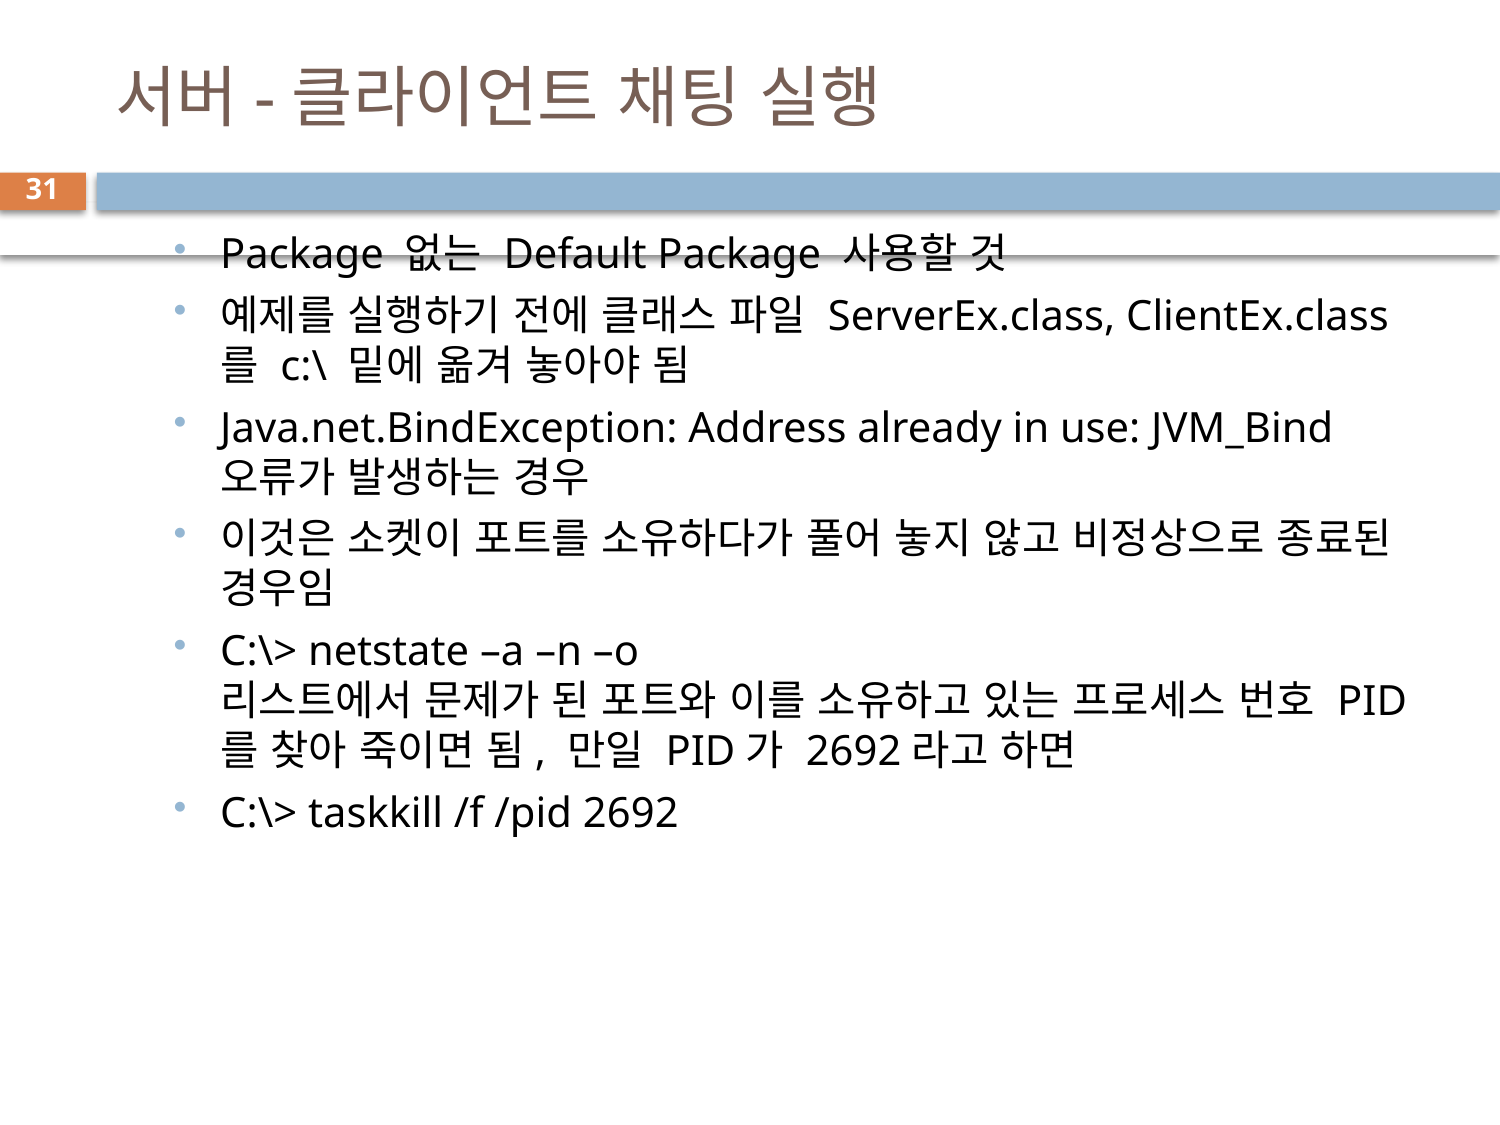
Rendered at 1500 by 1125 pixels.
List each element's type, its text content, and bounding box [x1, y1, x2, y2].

title 서버-클라이언트 채팅 실행 [100, 37, 1438, 153]
slide_number 31 [0, 170, 87, 211]
list Package 없는 Default Package 사용할 것 예제를 실행하기 전에 클래스 파일 ServerEx.class, ClientEx.class를 c:\ 밑에 옮겨 놓아야 됨 Java.net.BindException: Address already in use: JVM_Bind 오류가 발생하는 경우 이것은 소켓이 포트를 소유하다가 풀어 놓지 않고 비정상으로 종료된 경우임 C:\> netstate –a –n –o 리스트에서 문제가 된 포트와 이를 소유하고 있는 프로세스 번호 PID를 찾아 죽이면 됨, 만일 PID가 2692라고 하면 C:\> taskkill /f /pid 2692 [100, 219, 1438, 1047]
